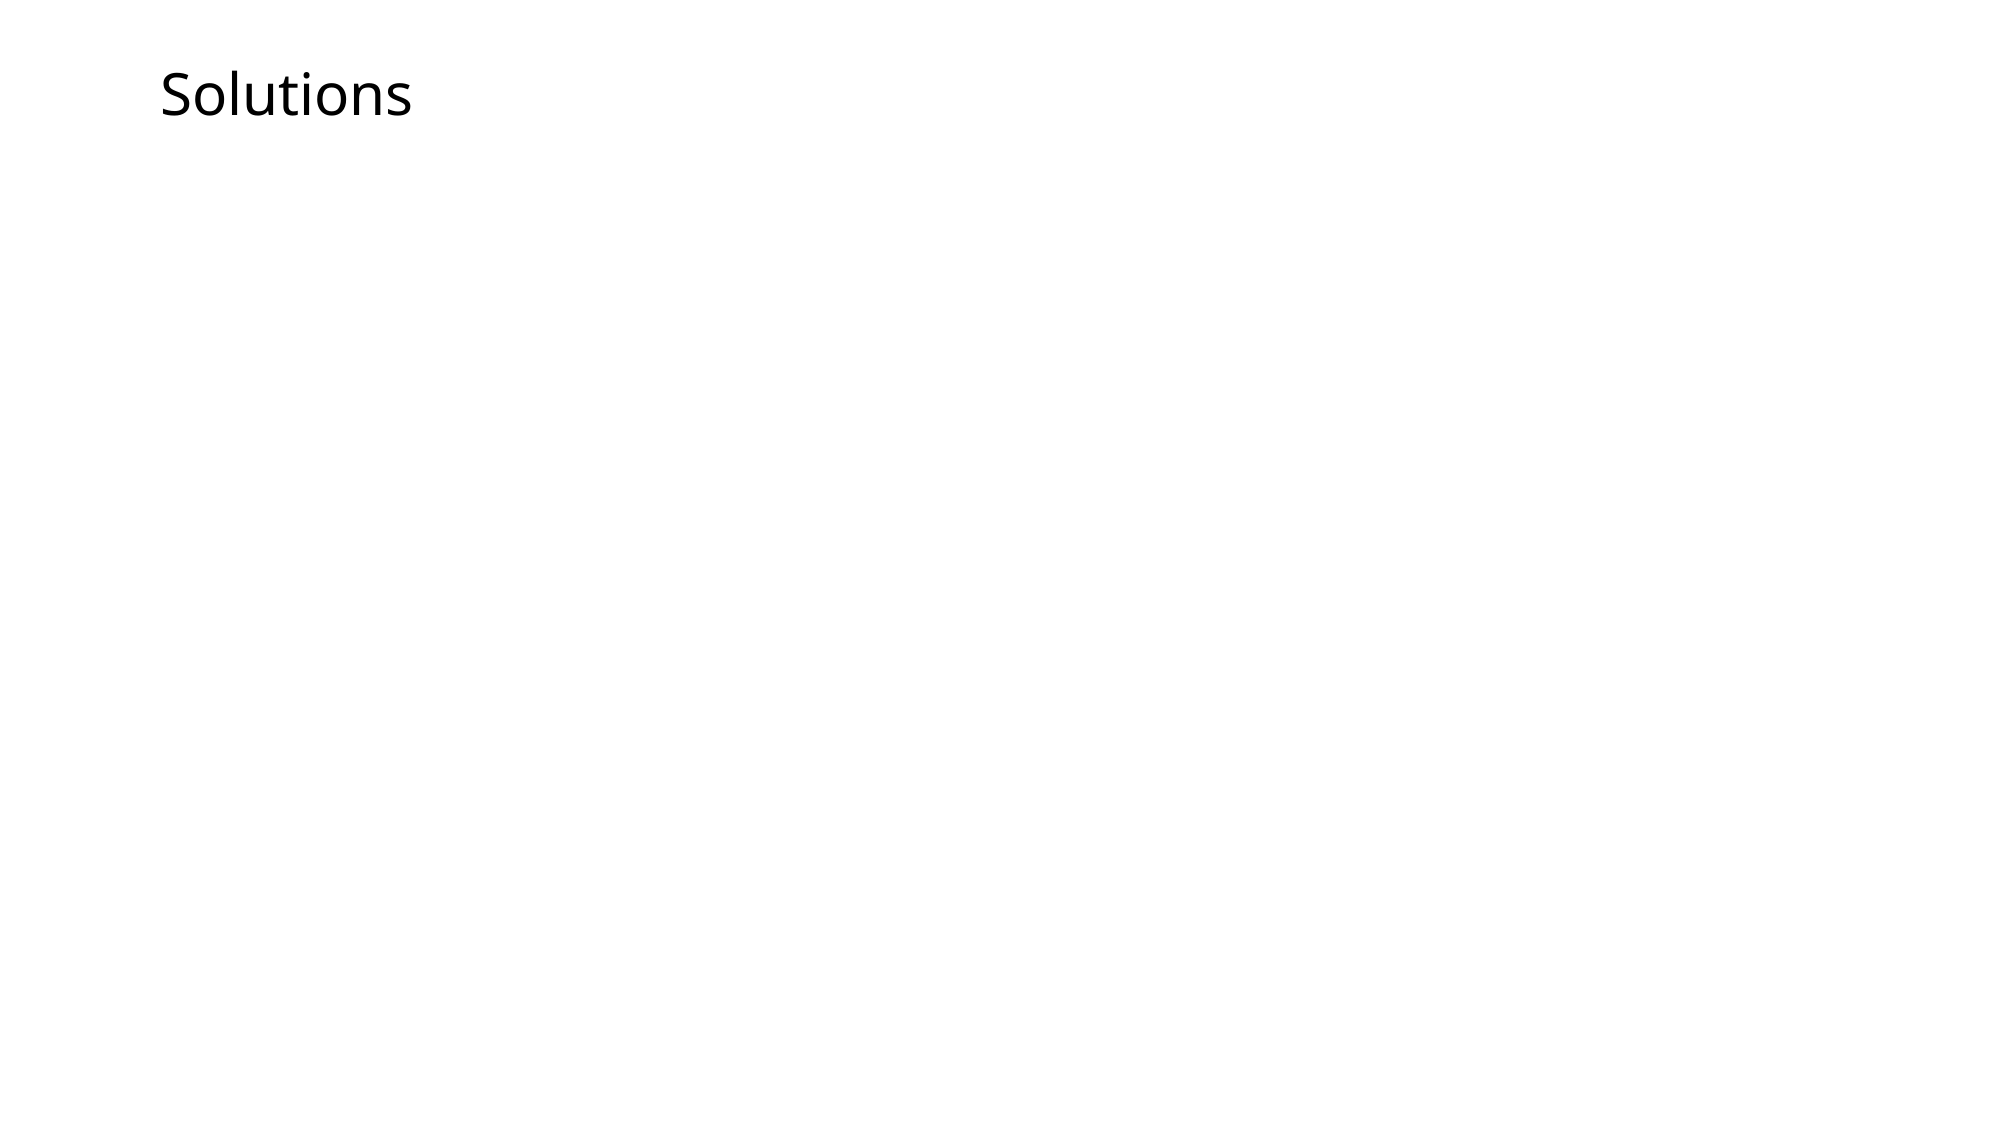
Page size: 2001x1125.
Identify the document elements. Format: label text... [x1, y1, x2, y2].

text_box Solutions [145, 50, 429, 135]
